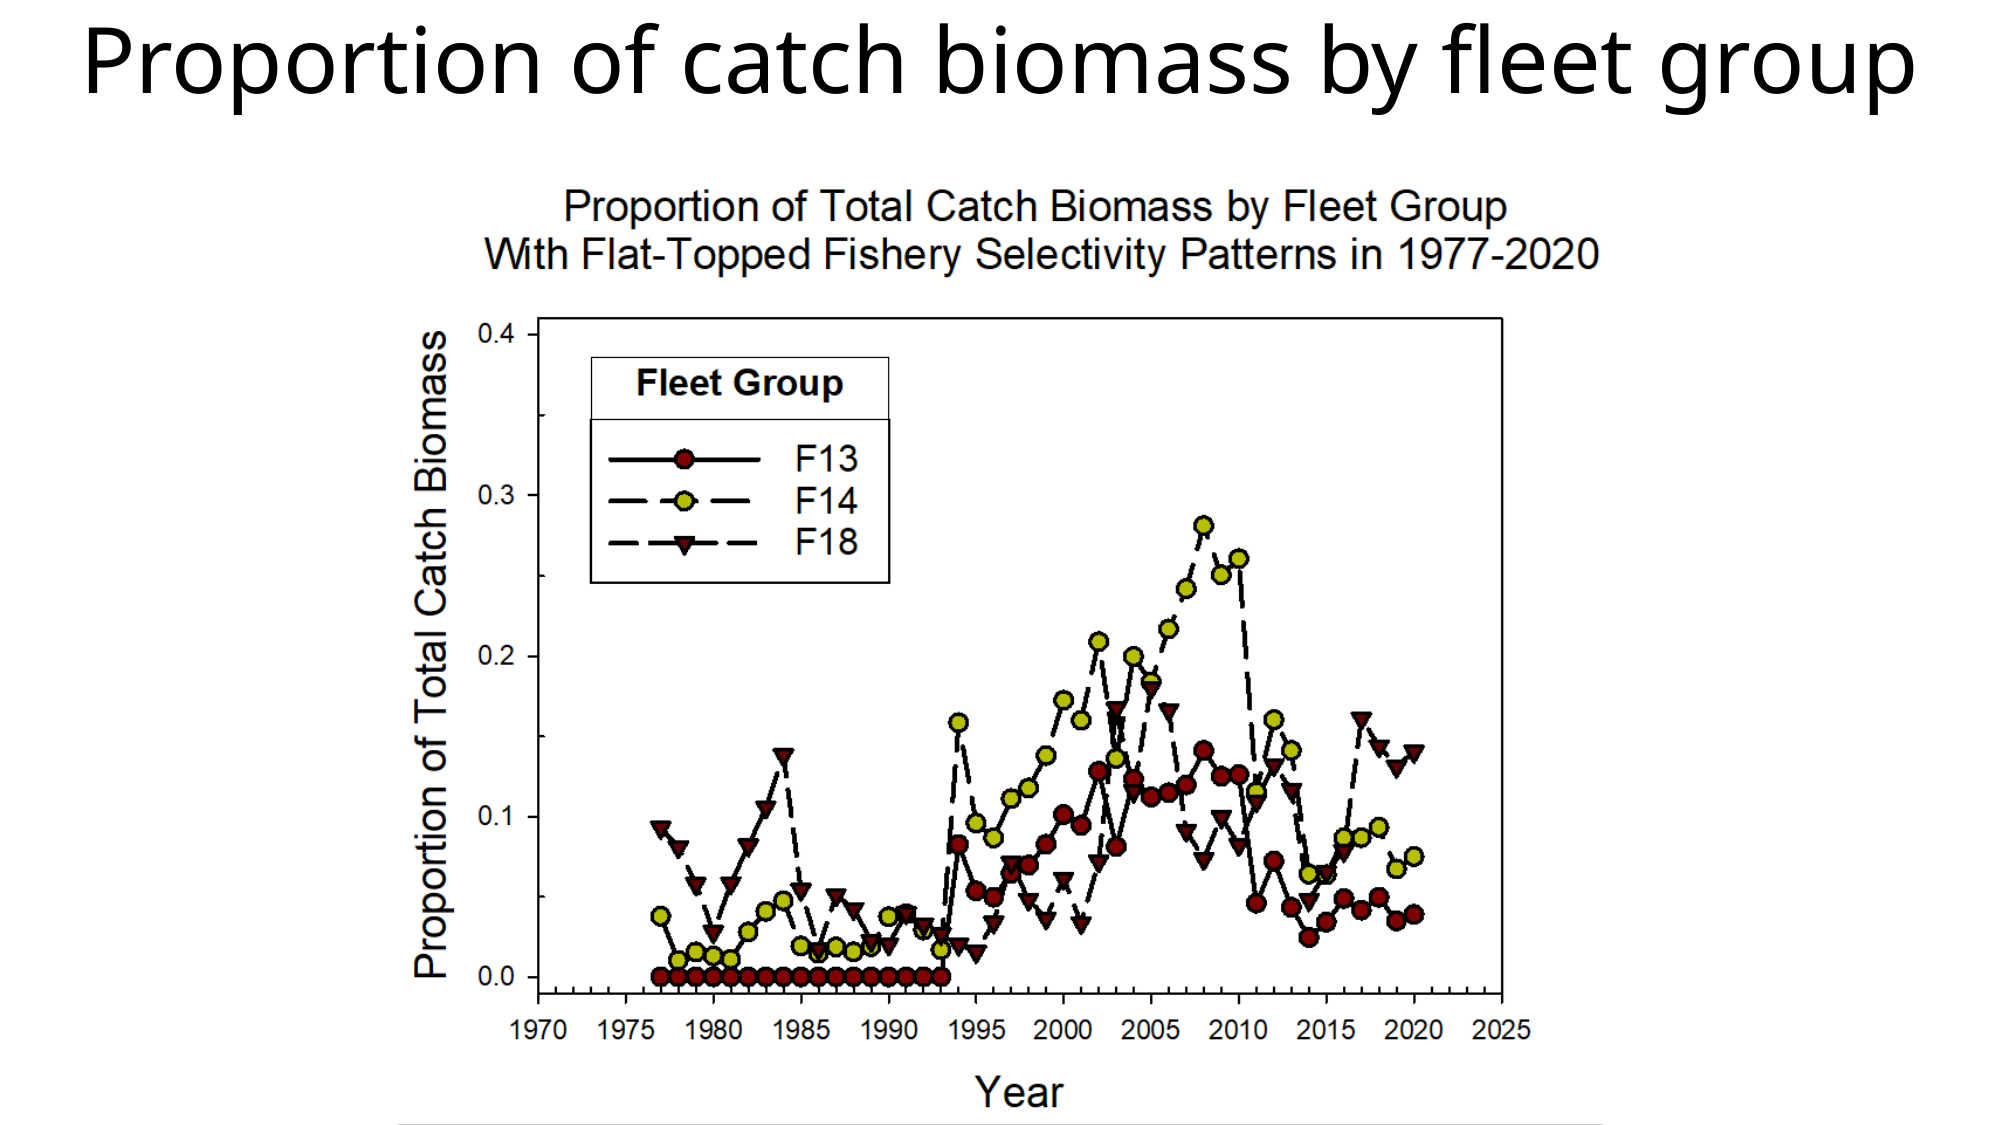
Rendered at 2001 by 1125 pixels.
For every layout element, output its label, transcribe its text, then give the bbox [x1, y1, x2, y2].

text_box Proportion of catch biomass by fleet group [0, 7, 2000, 126]
picture [397, 178, 1603, 1125]
